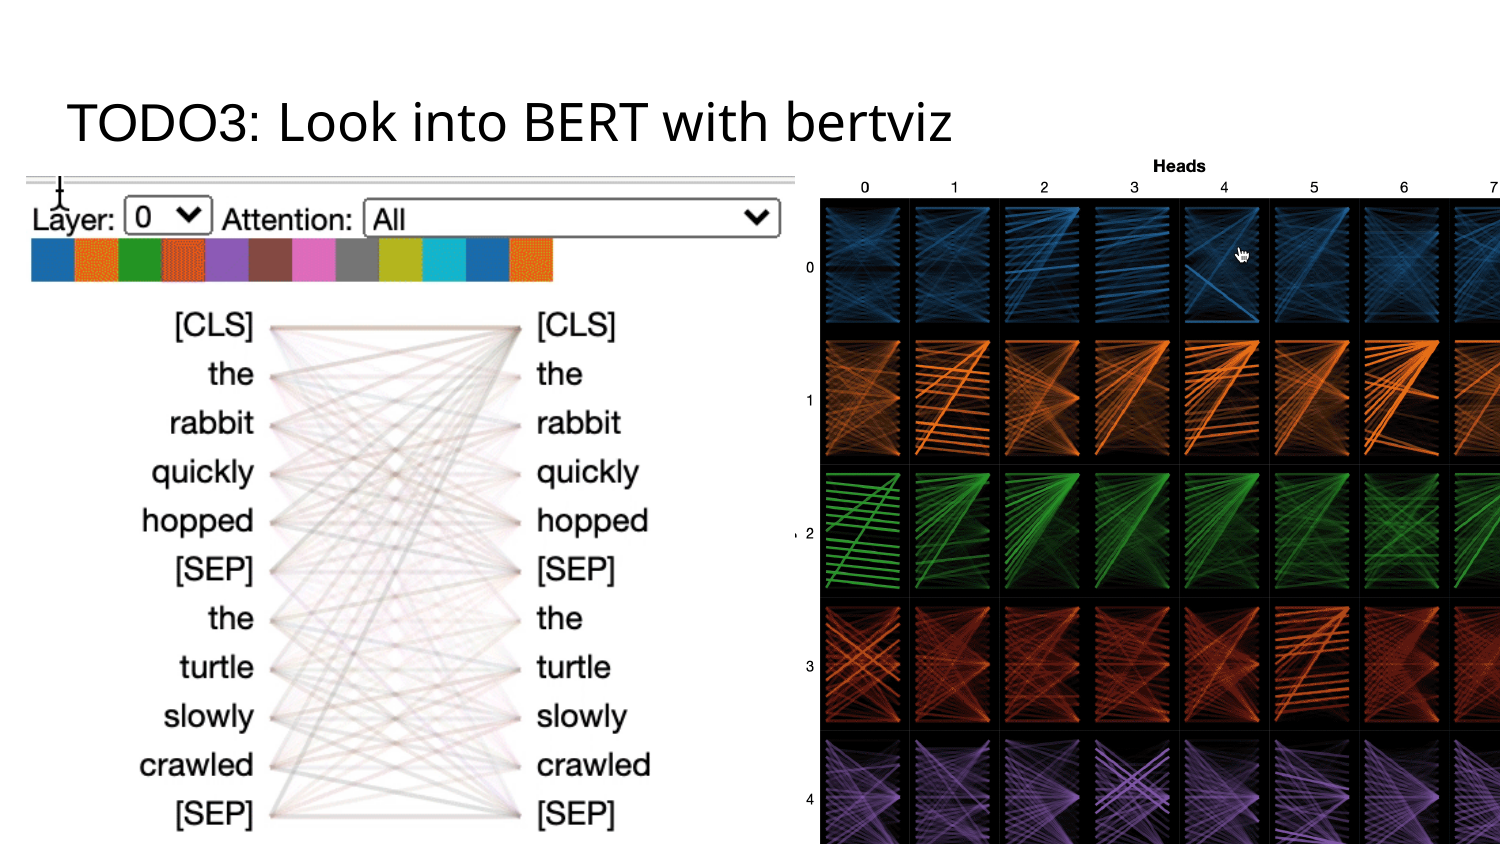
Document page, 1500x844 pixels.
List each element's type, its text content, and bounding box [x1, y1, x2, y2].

title TODO3: Look into BERT with bertviz [51, 72, 1449, 167]
picture [26, 156, 1500, 844]
